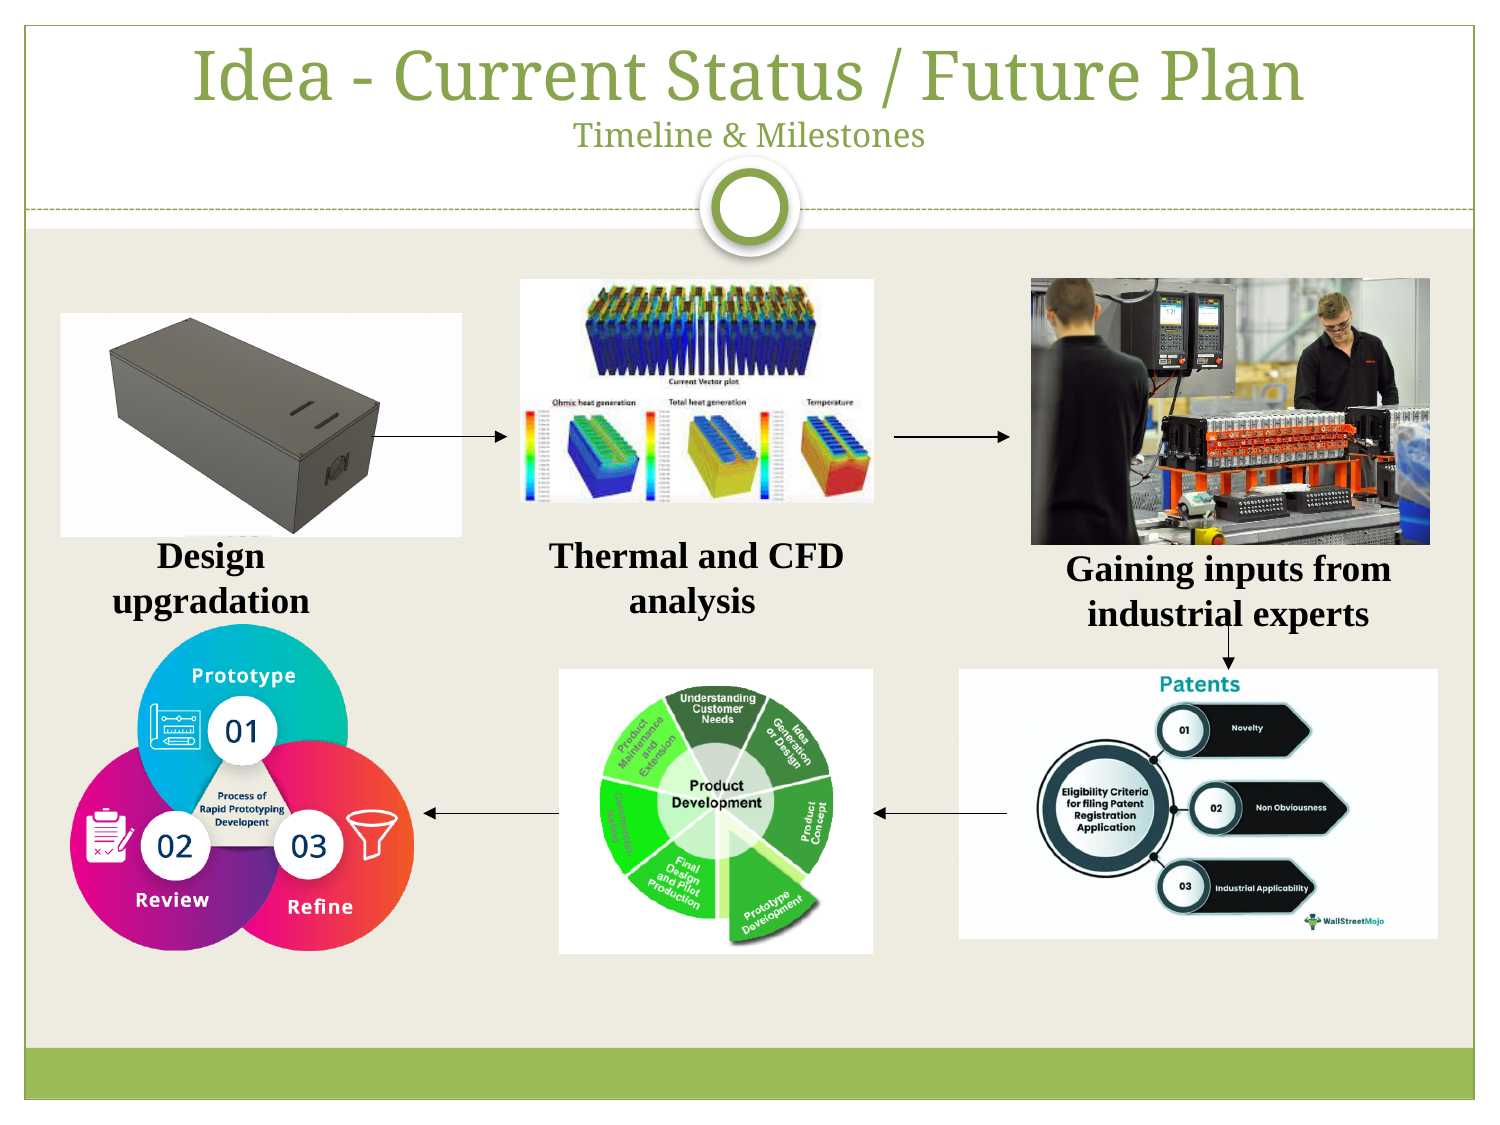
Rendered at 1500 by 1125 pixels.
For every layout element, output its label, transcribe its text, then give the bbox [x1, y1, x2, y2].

picture [959, 669, 1438, 940]
text_box [87, 1025, 463, 1088]
text_box Design upgradation [50, 523, 372, 629]
text_box Gaining inputs from industrial experts [1038, 554, 1419, 642]
picture [60, 312, 463, 538]
picture [559, 669, 873, 954]
picture [70, 624, 414, 951]
picture [1030, 278, 1431, 545]
text_box Thermal and CFD analysis [507, 523, 887, 629]
slide_number [715, 168, 791, 241]
picture [520, 278, 874, 504]
title Idea - Current Status / Future Plan Timeline & Milestones [49, 37, 1450, 163]
